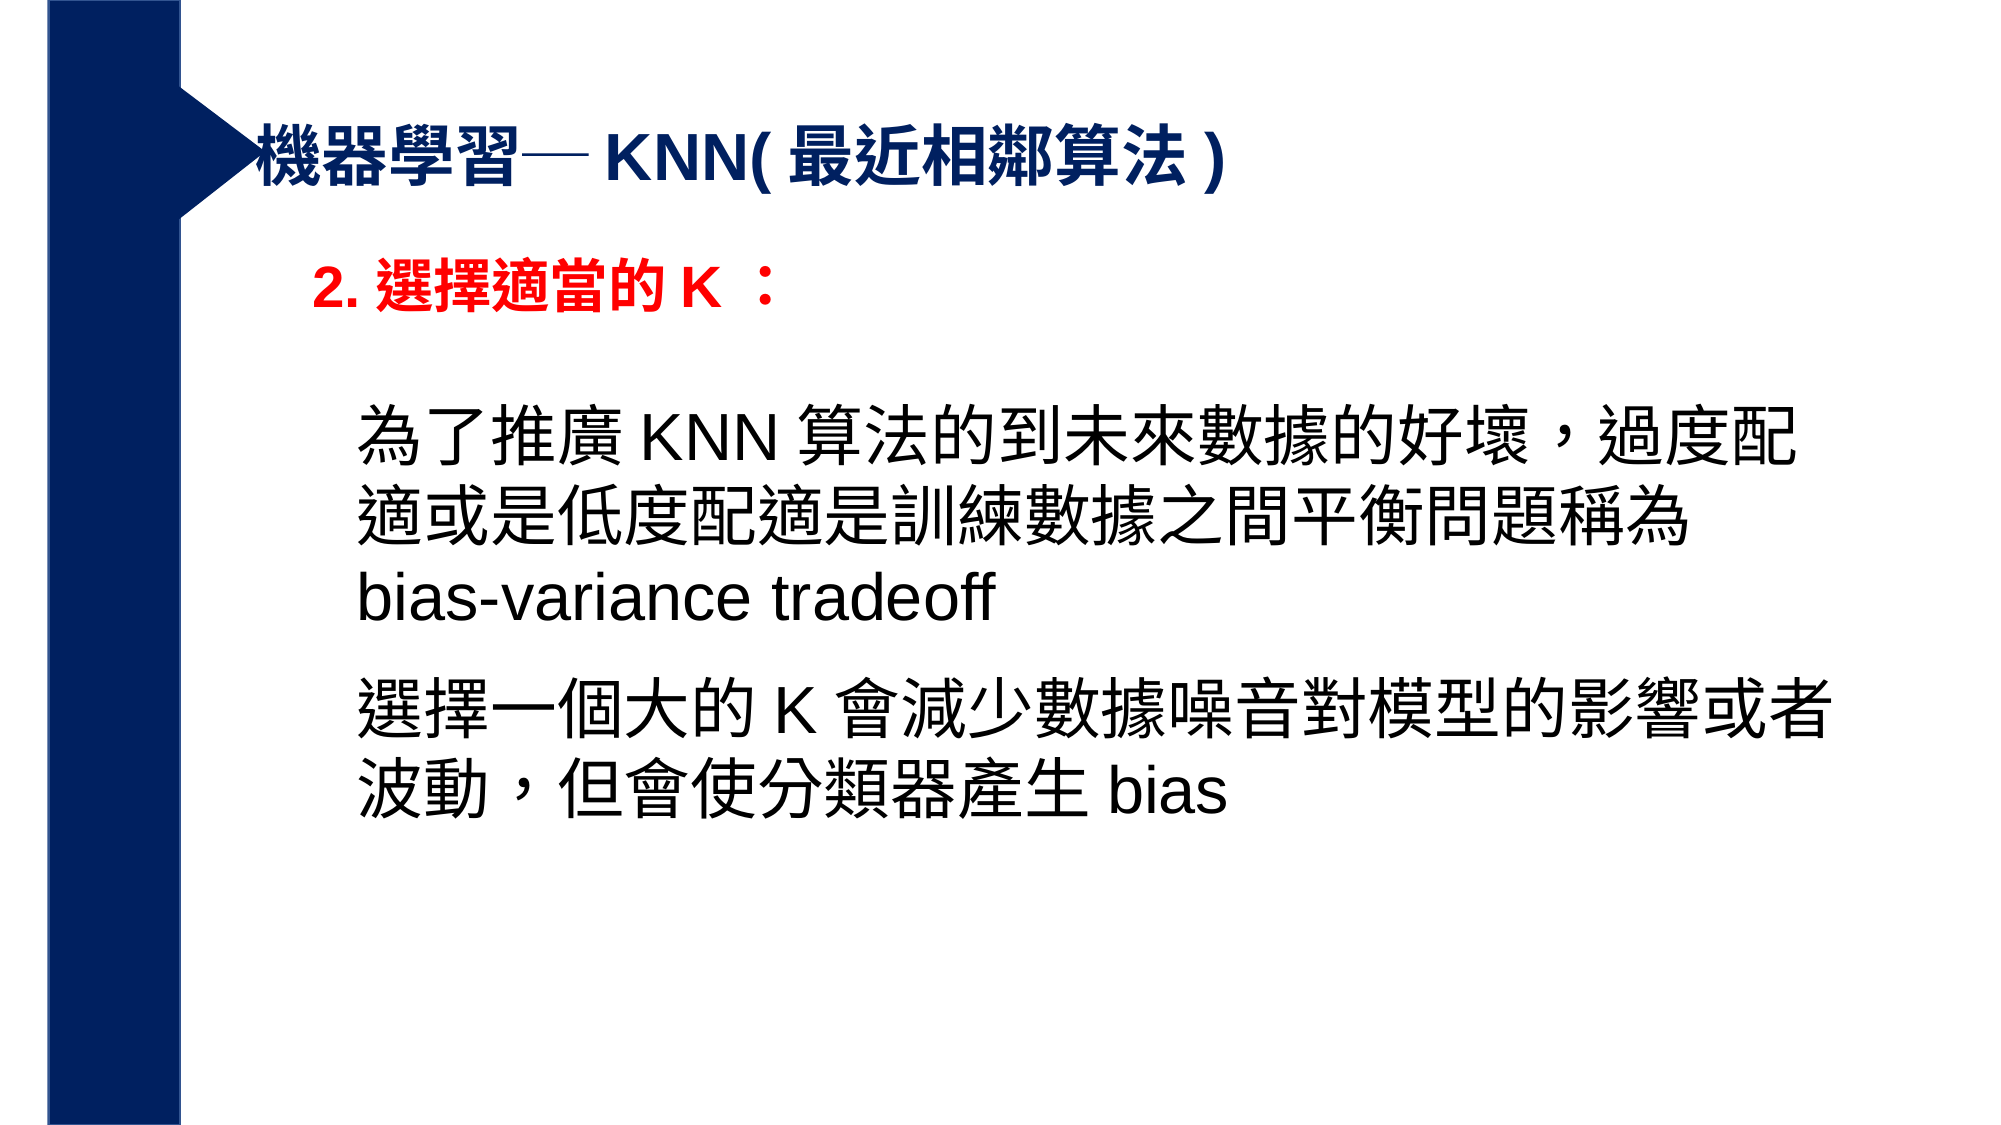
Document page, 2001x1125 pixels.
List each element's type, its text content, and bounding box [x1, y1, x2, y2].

text_box 為了推廣KNN算法的到未來數據的好壞，過度配適或是低度配適是訓練數據之間平衡問題稱為bias-variance tradeoff 選擇一個大的K會減少數據噪音對模型的影響或者波動，但會使分類器產生bias [342, 386, 1855, 835]
text_box 2.選擇適當的K： [297, 241, 1810, 327]
text_box 機器學習─KNN(最近相鄰算法) [240, 106, 1242, 201]
